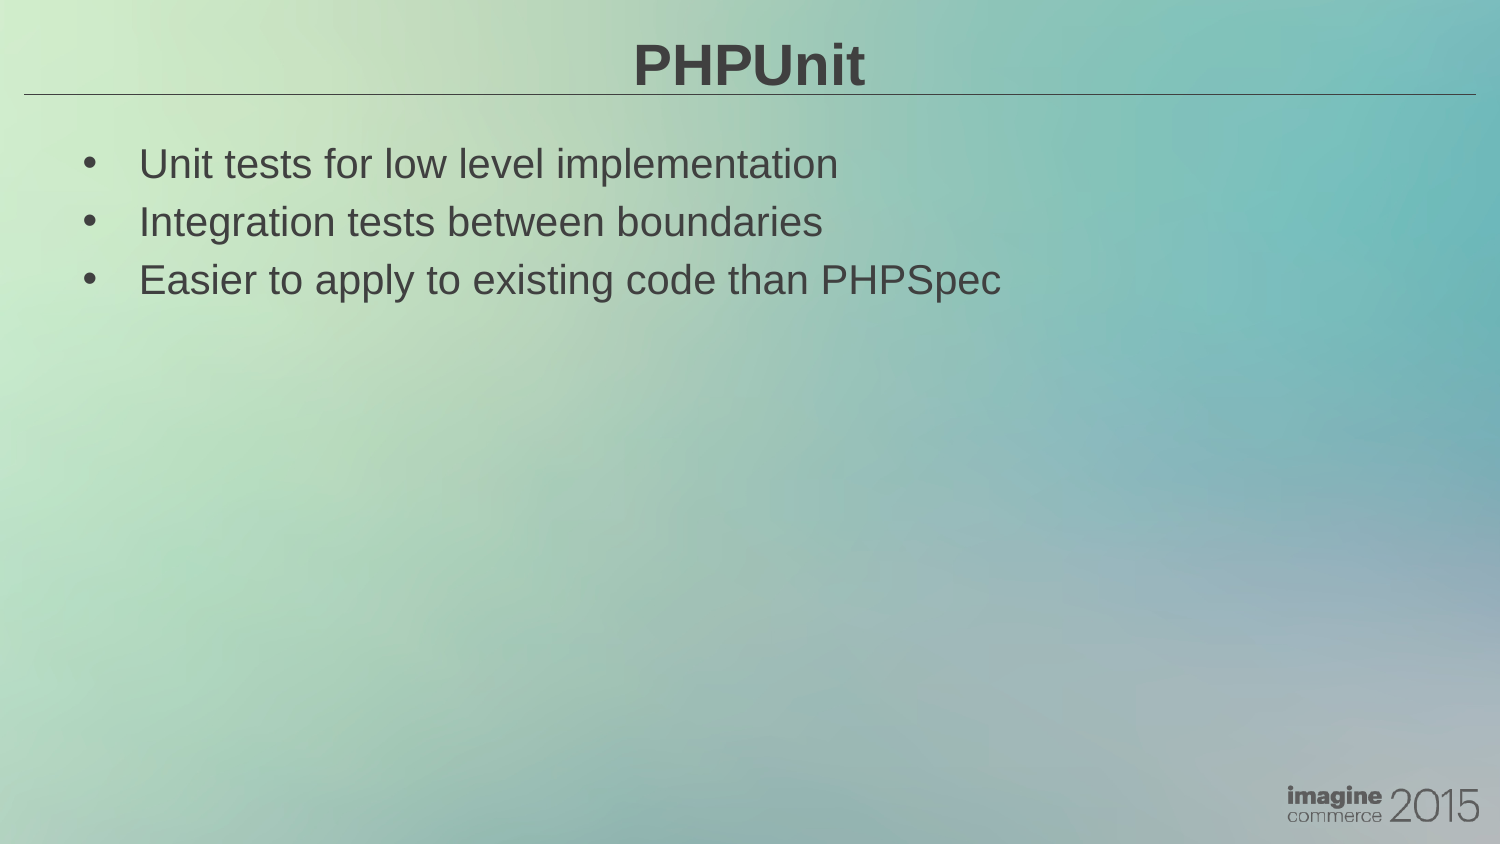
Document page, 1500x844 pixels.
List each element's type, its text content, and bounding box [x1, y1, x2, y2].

title PHPUnit [74, 0, 1426, 126]
picture [0, 0, 1500, 844]
list Unit tests for low level implementation Integration tests between boundaries Easier to apply to existing code than PHPSpec [74, 128, 1426, 844]
